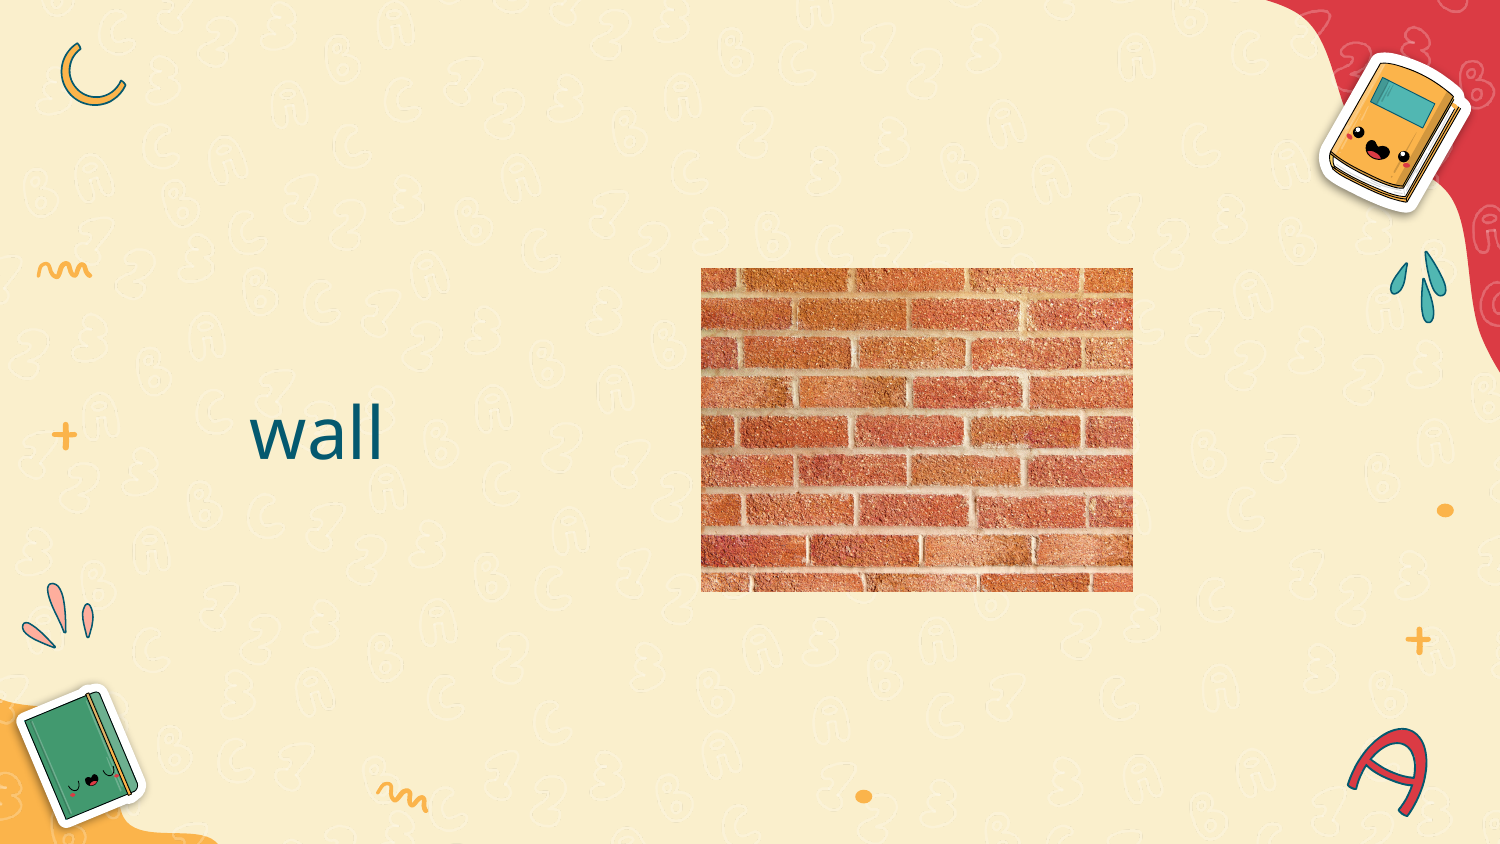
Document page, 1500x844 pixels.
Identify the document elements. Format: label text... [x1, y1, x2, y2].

picture [0, 0, 1500, 844]
title wall [234, 365, 696, 496]
